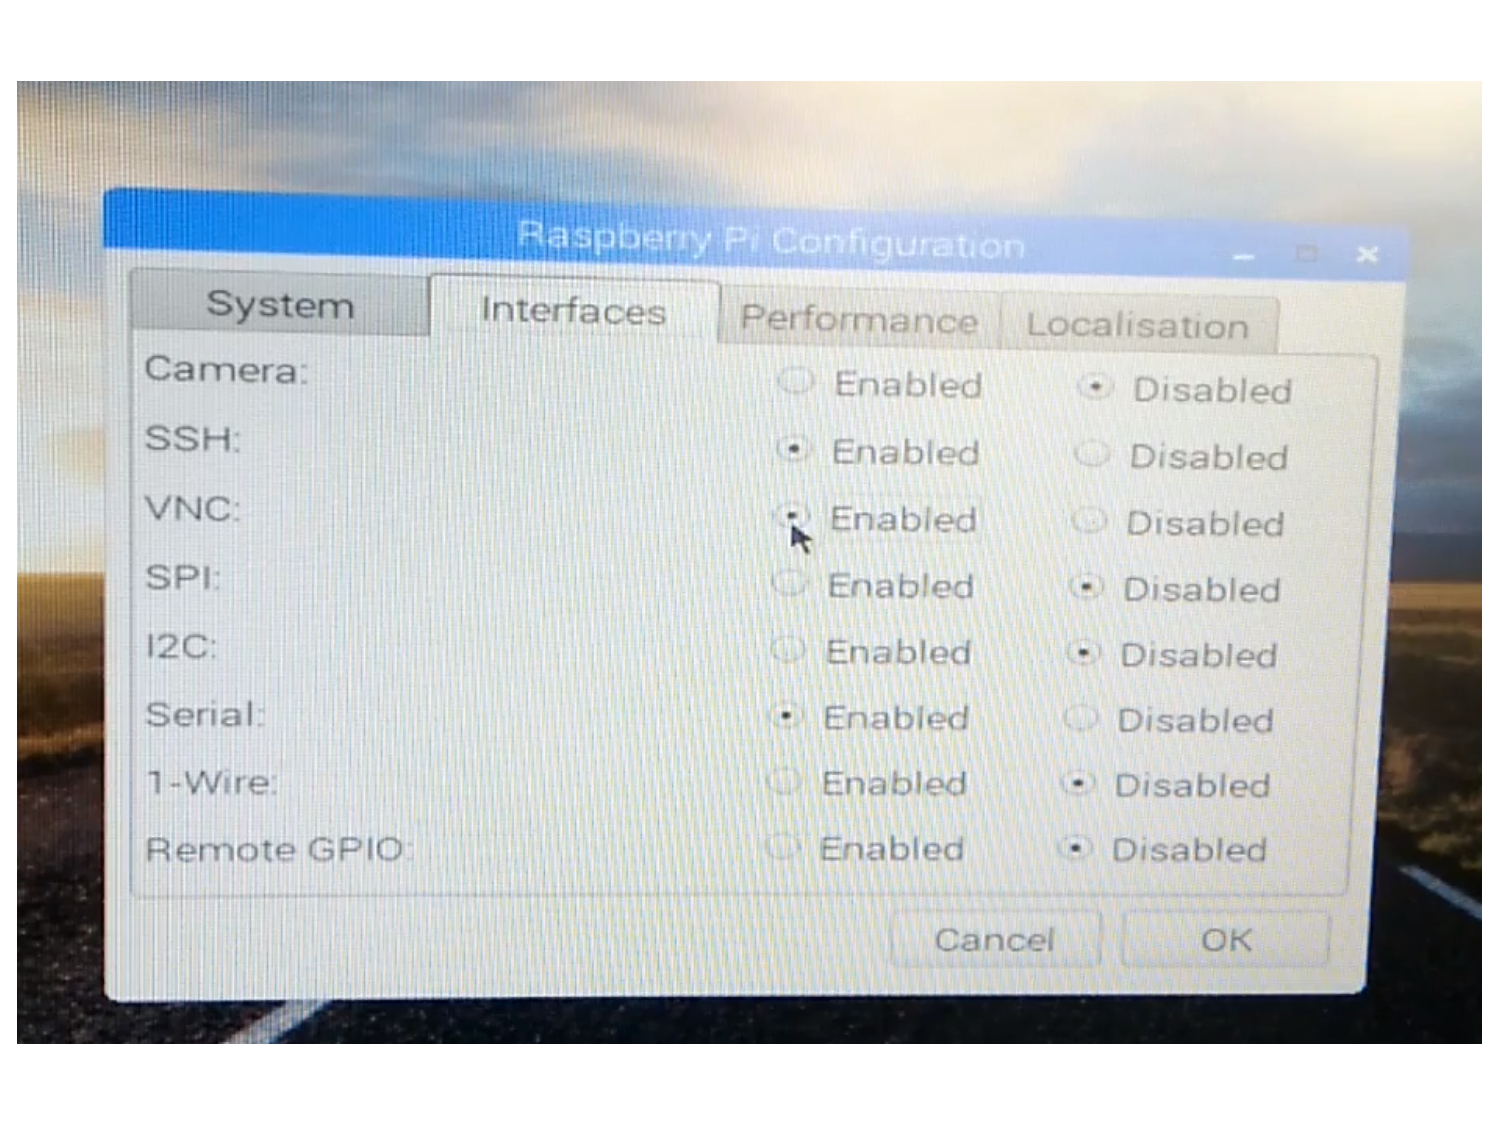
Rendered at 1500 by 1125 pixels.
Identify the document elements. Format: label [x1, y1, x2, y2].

picture [17, 80, 1483, 1044]
